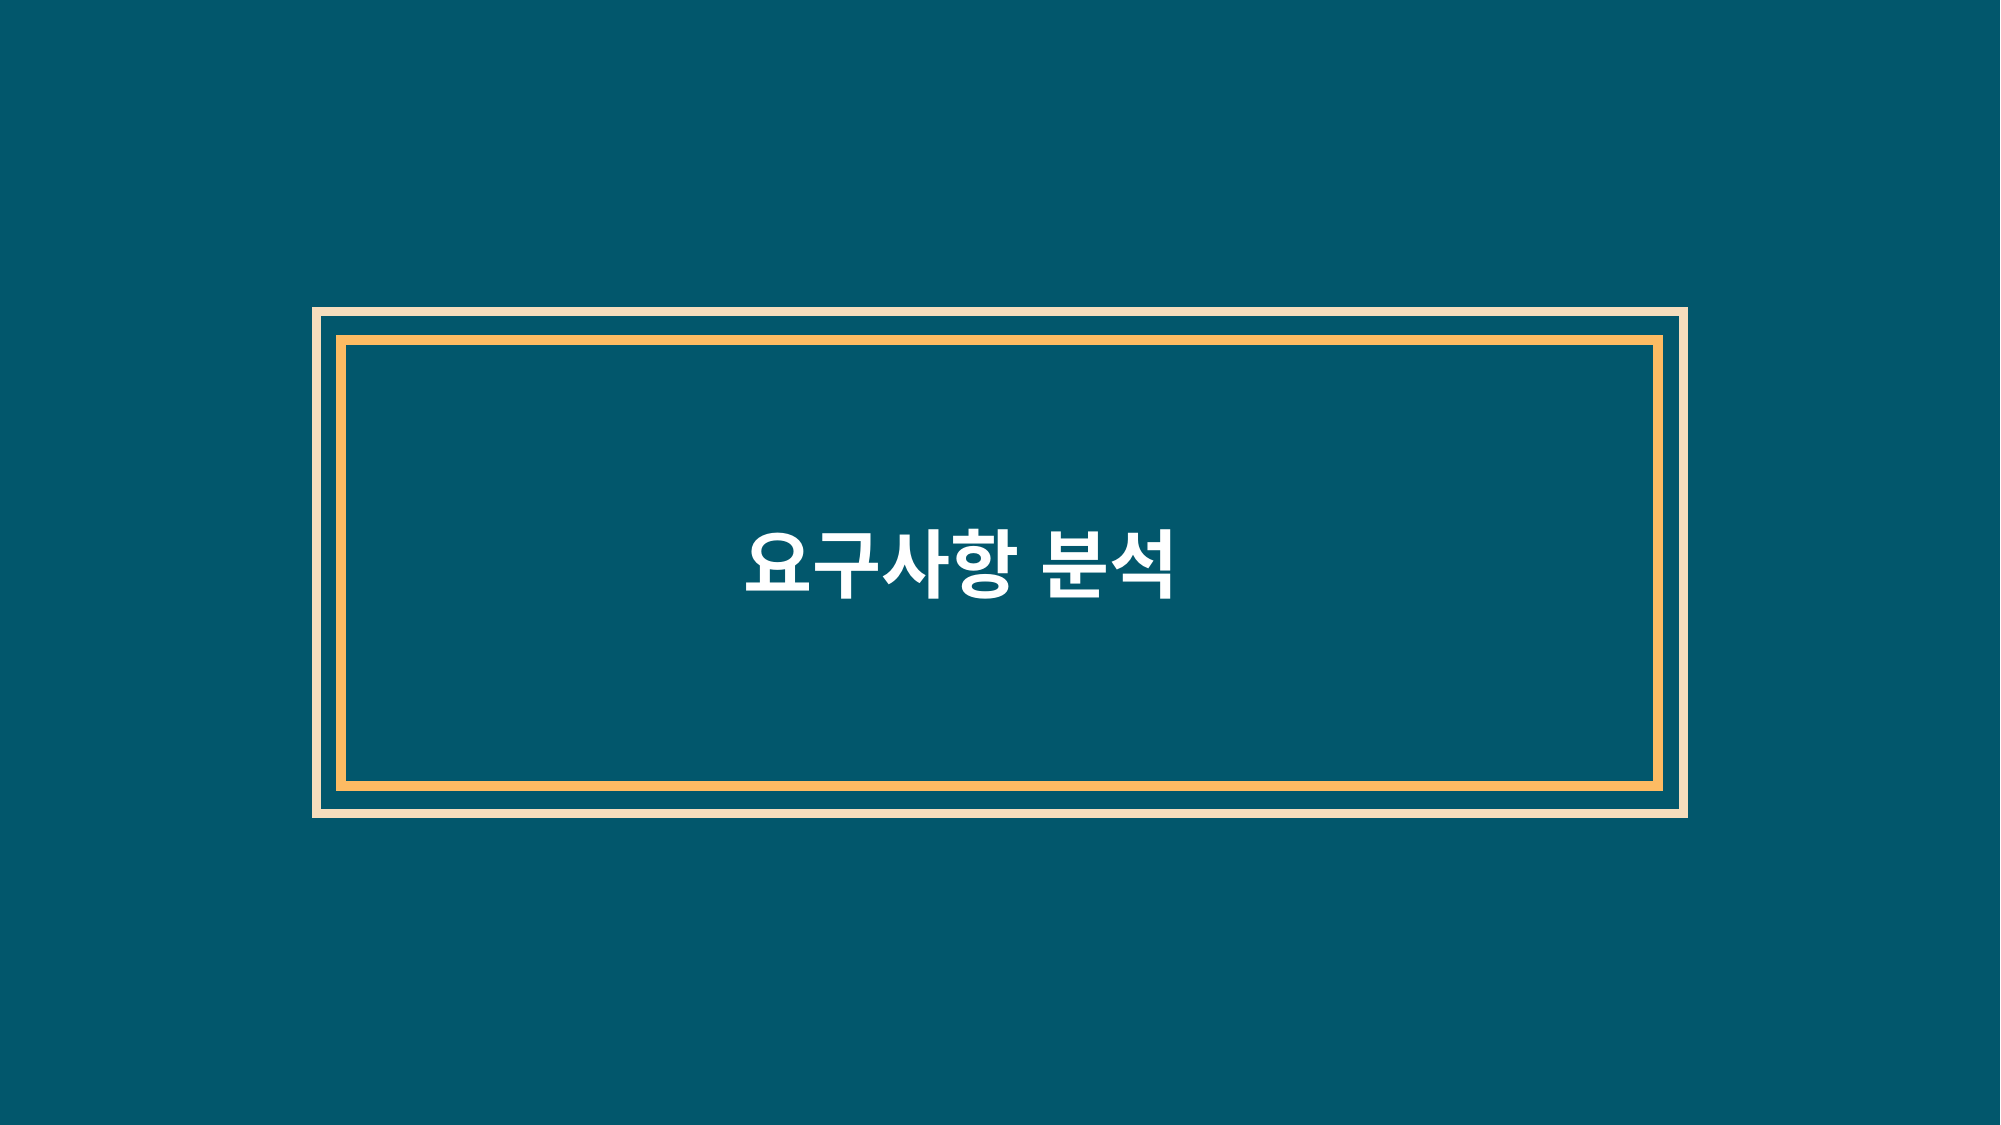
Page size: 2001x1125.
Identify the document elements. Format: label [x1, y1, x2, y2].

text_box [316, 311, 1684, 814]
